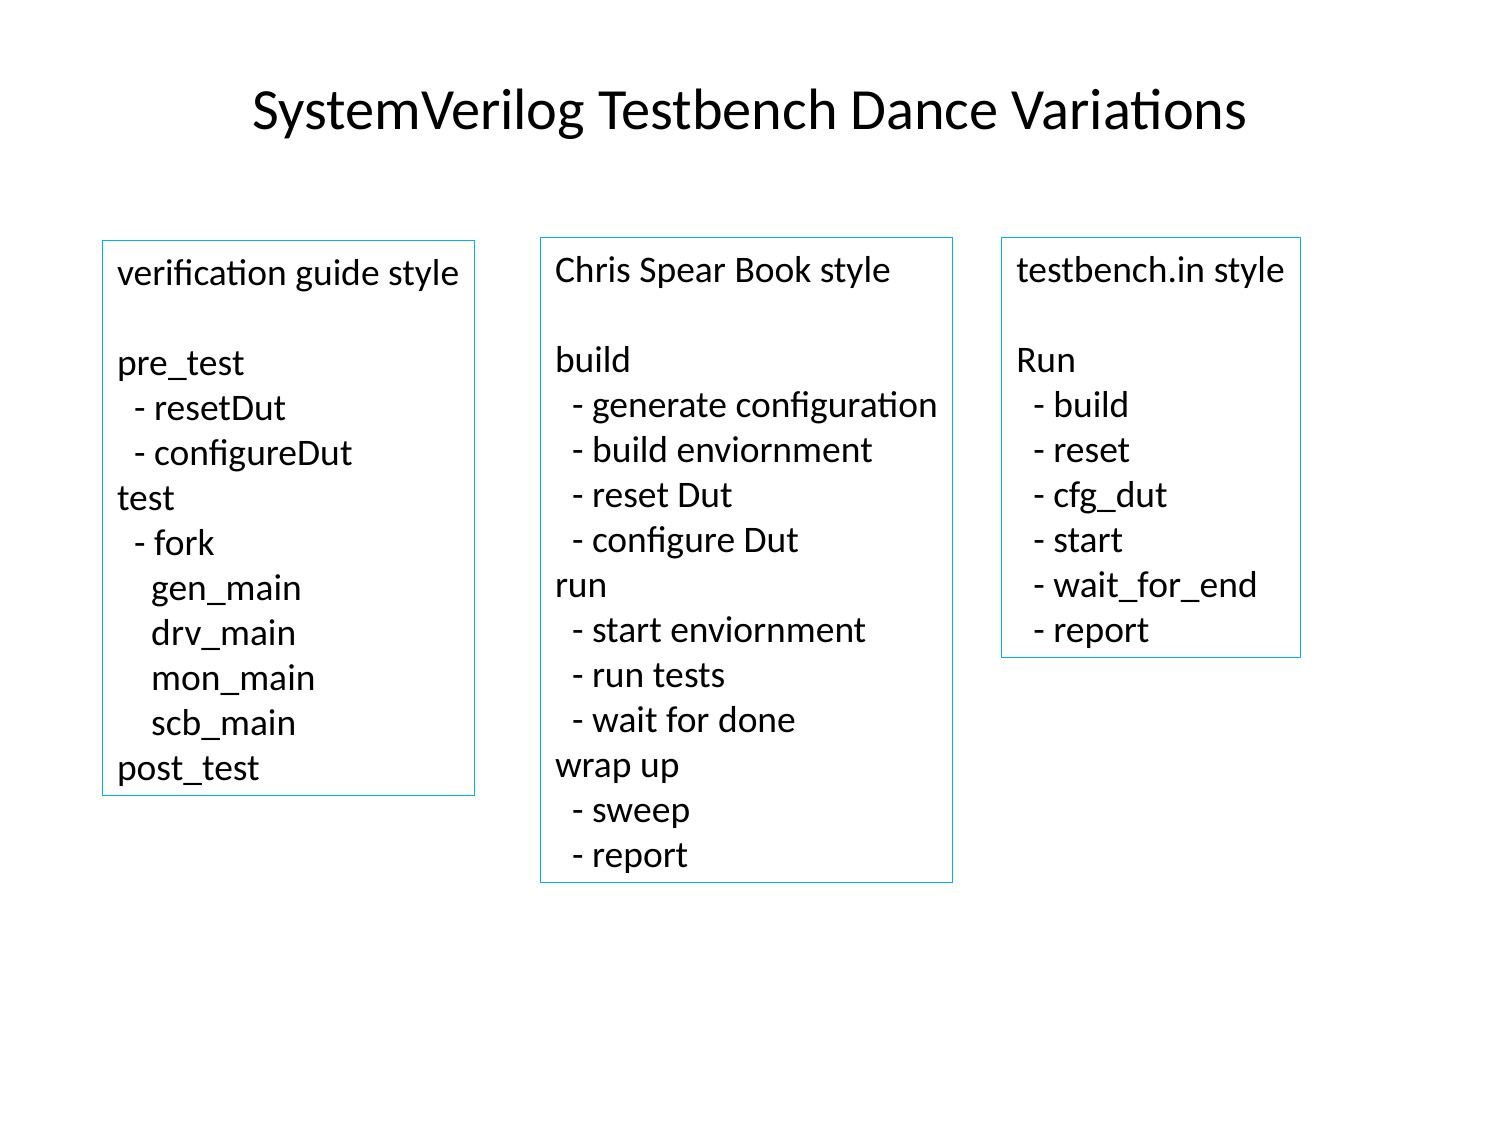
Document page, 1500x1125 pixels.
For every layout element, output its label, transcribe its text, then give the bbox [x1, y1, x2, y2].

text_box verification guide style pre_test - resetDut - configureDut test - fork gen_main drv_main mon_main scb_main post_test [102, 240, 475, 796]
title SystemVerilog Testbench Dance Variations [75, 12, 1425, 200]
text_box testbench.in style Run - build - reset - cfg_dut - start - wait_for_end - report [1001, 237, 1301, 658]
text_box Chris Spear Book style build - generate configuration - build enviornment - reset Dut - configure Dut run - start enviornment - run tests - wait for done wrap up - sweep - report [540, 237, 953, 883]
